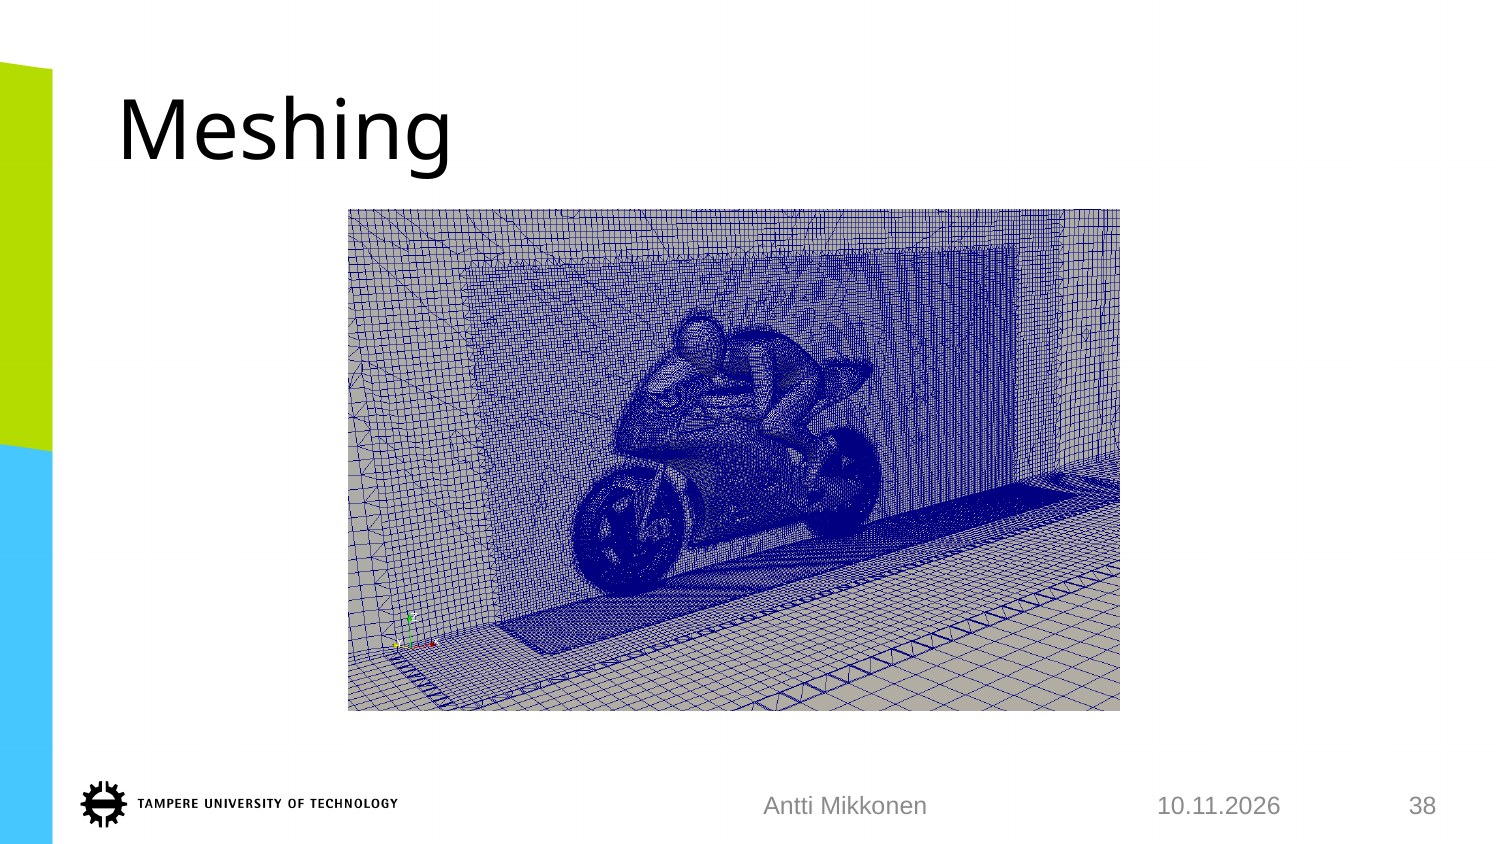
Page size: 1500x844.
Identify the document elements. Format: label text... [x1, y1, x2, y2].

slide_number 38 [1340, 782, 1452, 827]
picture [0, 0, 1500, 844]
footer Antti Mikkonen [572, 782, 1120, 827]
title Meshing [101, 56, 1452, 197]
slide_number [1142, 782, 1316, 827]
